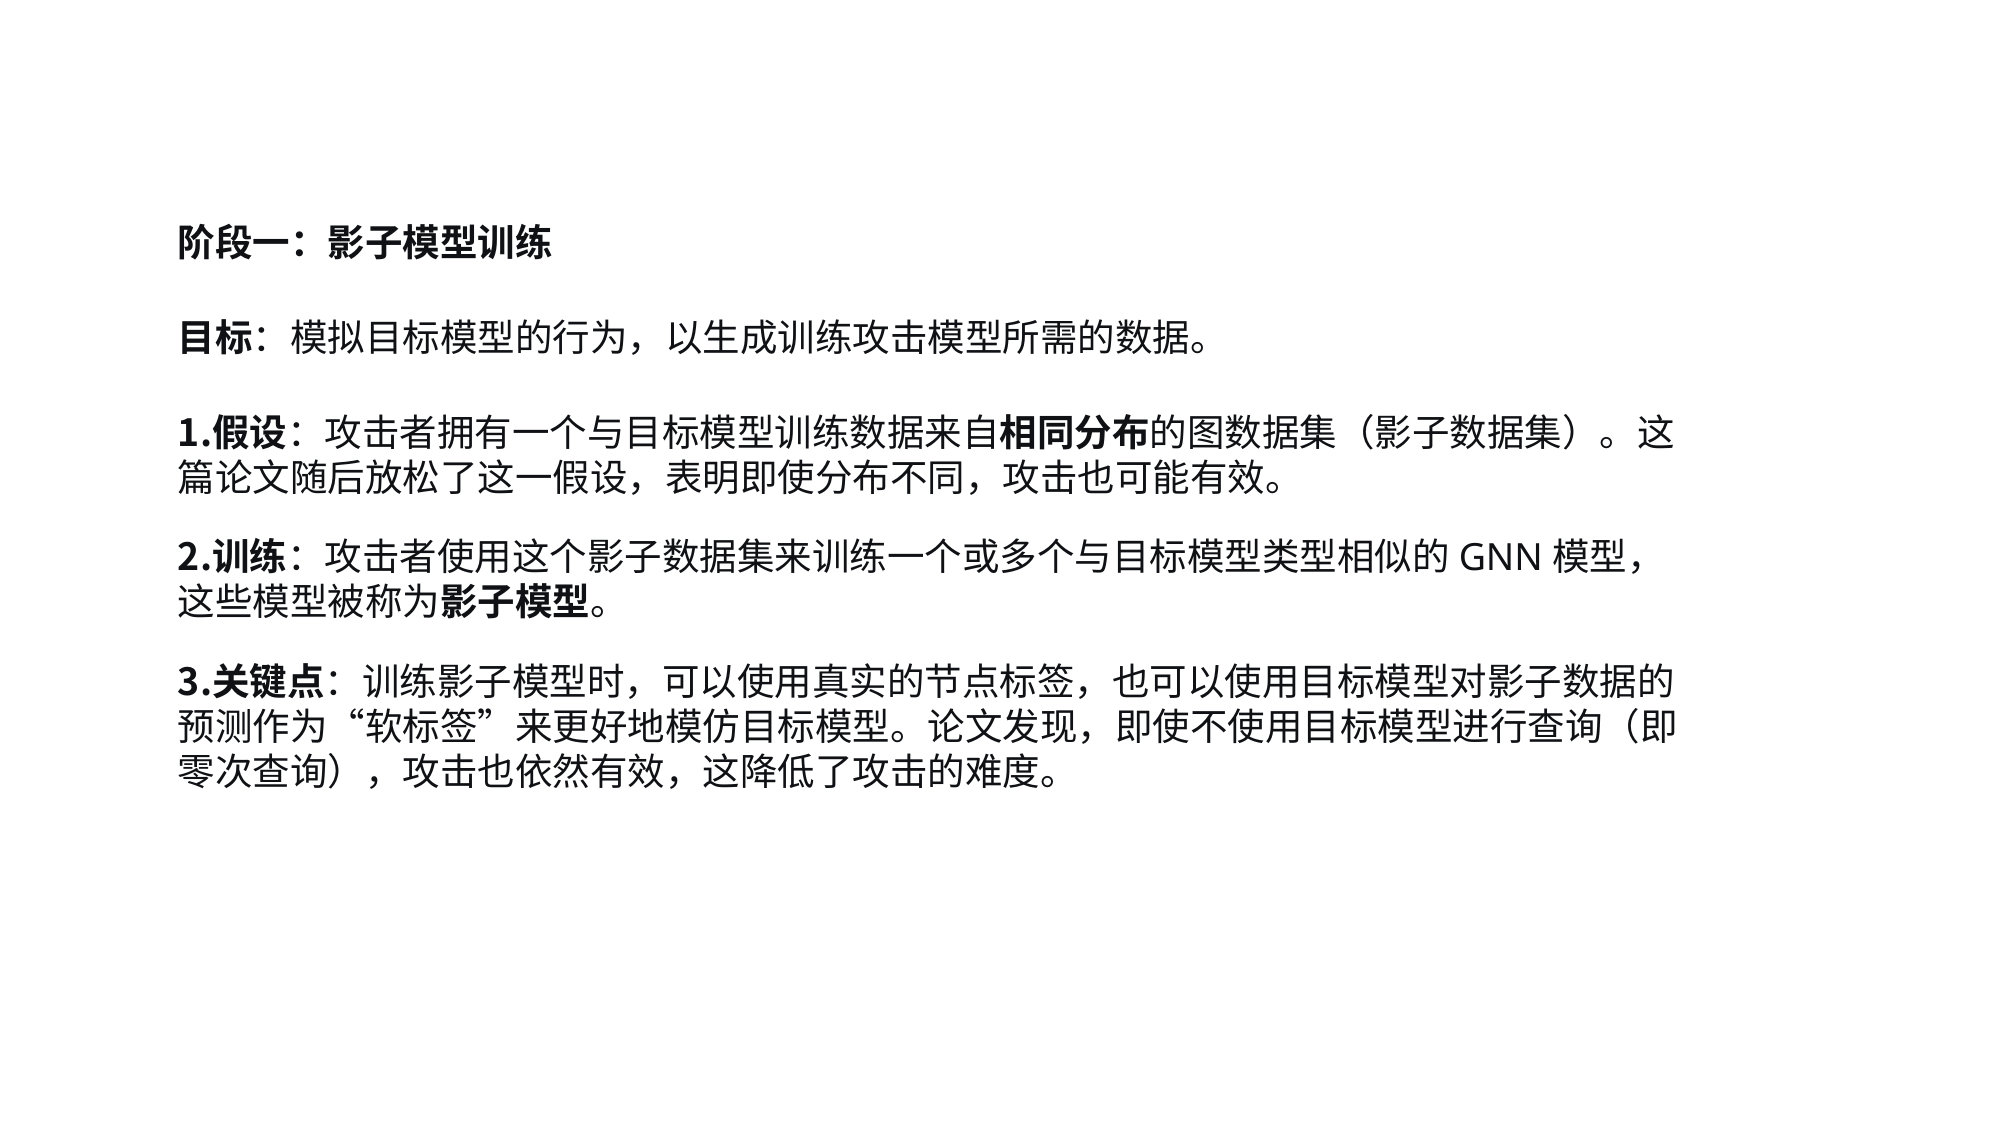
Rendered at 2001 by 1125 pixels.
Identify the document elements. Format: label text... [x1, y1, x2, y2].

text_box 阶段一：影子模型训练 目标：模拟目标模型的行为，以生成训练攻击模型所需的数据。 假设：攻击者拥有一个与目标模型训练数据来自相同分布的图数据集（影子数据集）。这篇论文随后放松了这一假设，表明即使分布不同，攻击也可能有效。 训练：攻击者使用这个影子数据集来训练一个或多个与目标模型类型相似的GNN模型，这些模型被称为影子模型。 关键点：训练影子模型时，可以使用真实的节点标签，也可以使用目标模型对影子数据的预测作为“软标签”来更好地模仿目标模型。论文发现，即使不使用目标模型进行查询（即零次查询），攻击也依然有效，这降低了攻击的难度。 [163, 212, 1696, 800]
